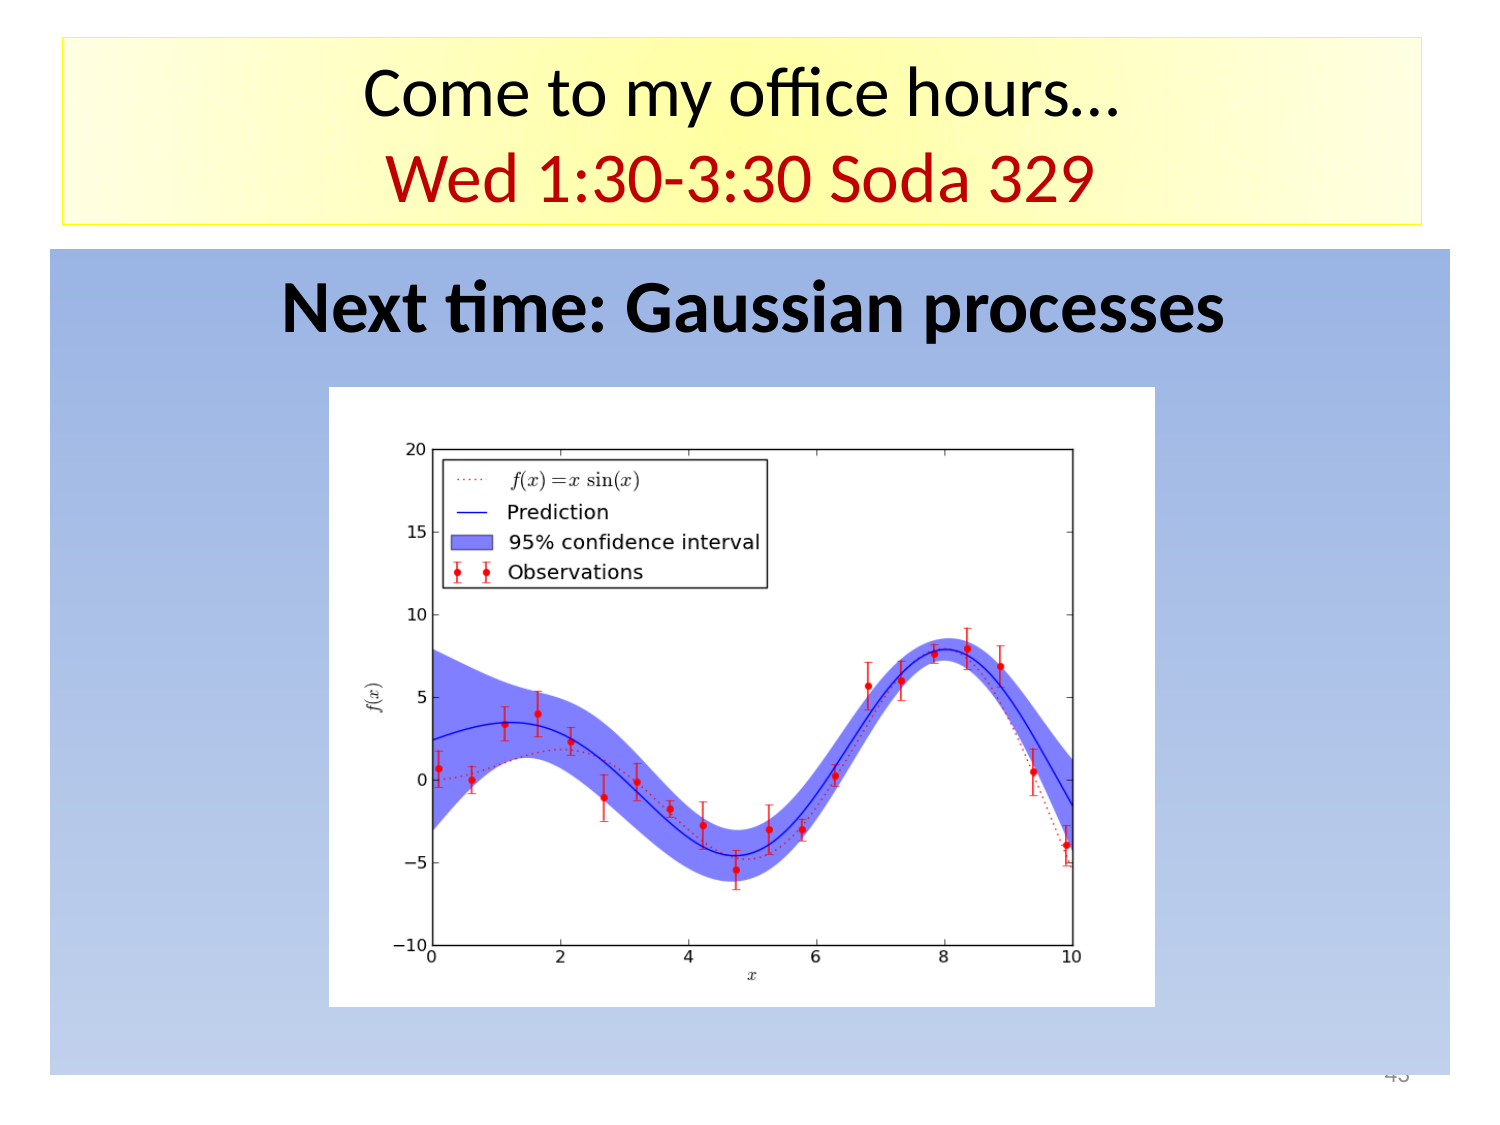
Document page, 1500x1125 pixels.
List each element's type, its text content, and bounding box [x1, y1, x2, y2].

slide_number 43 [1074, 1042, 1425, 1103]
text_box Next time: Gaussian processes [50, 249, 1450, 1075]
picture [328, 387, 1155, 1007]
title Come to my office hours… Wed 1:30-3:30 Soda 329 [62, 37, 1422, 225]
